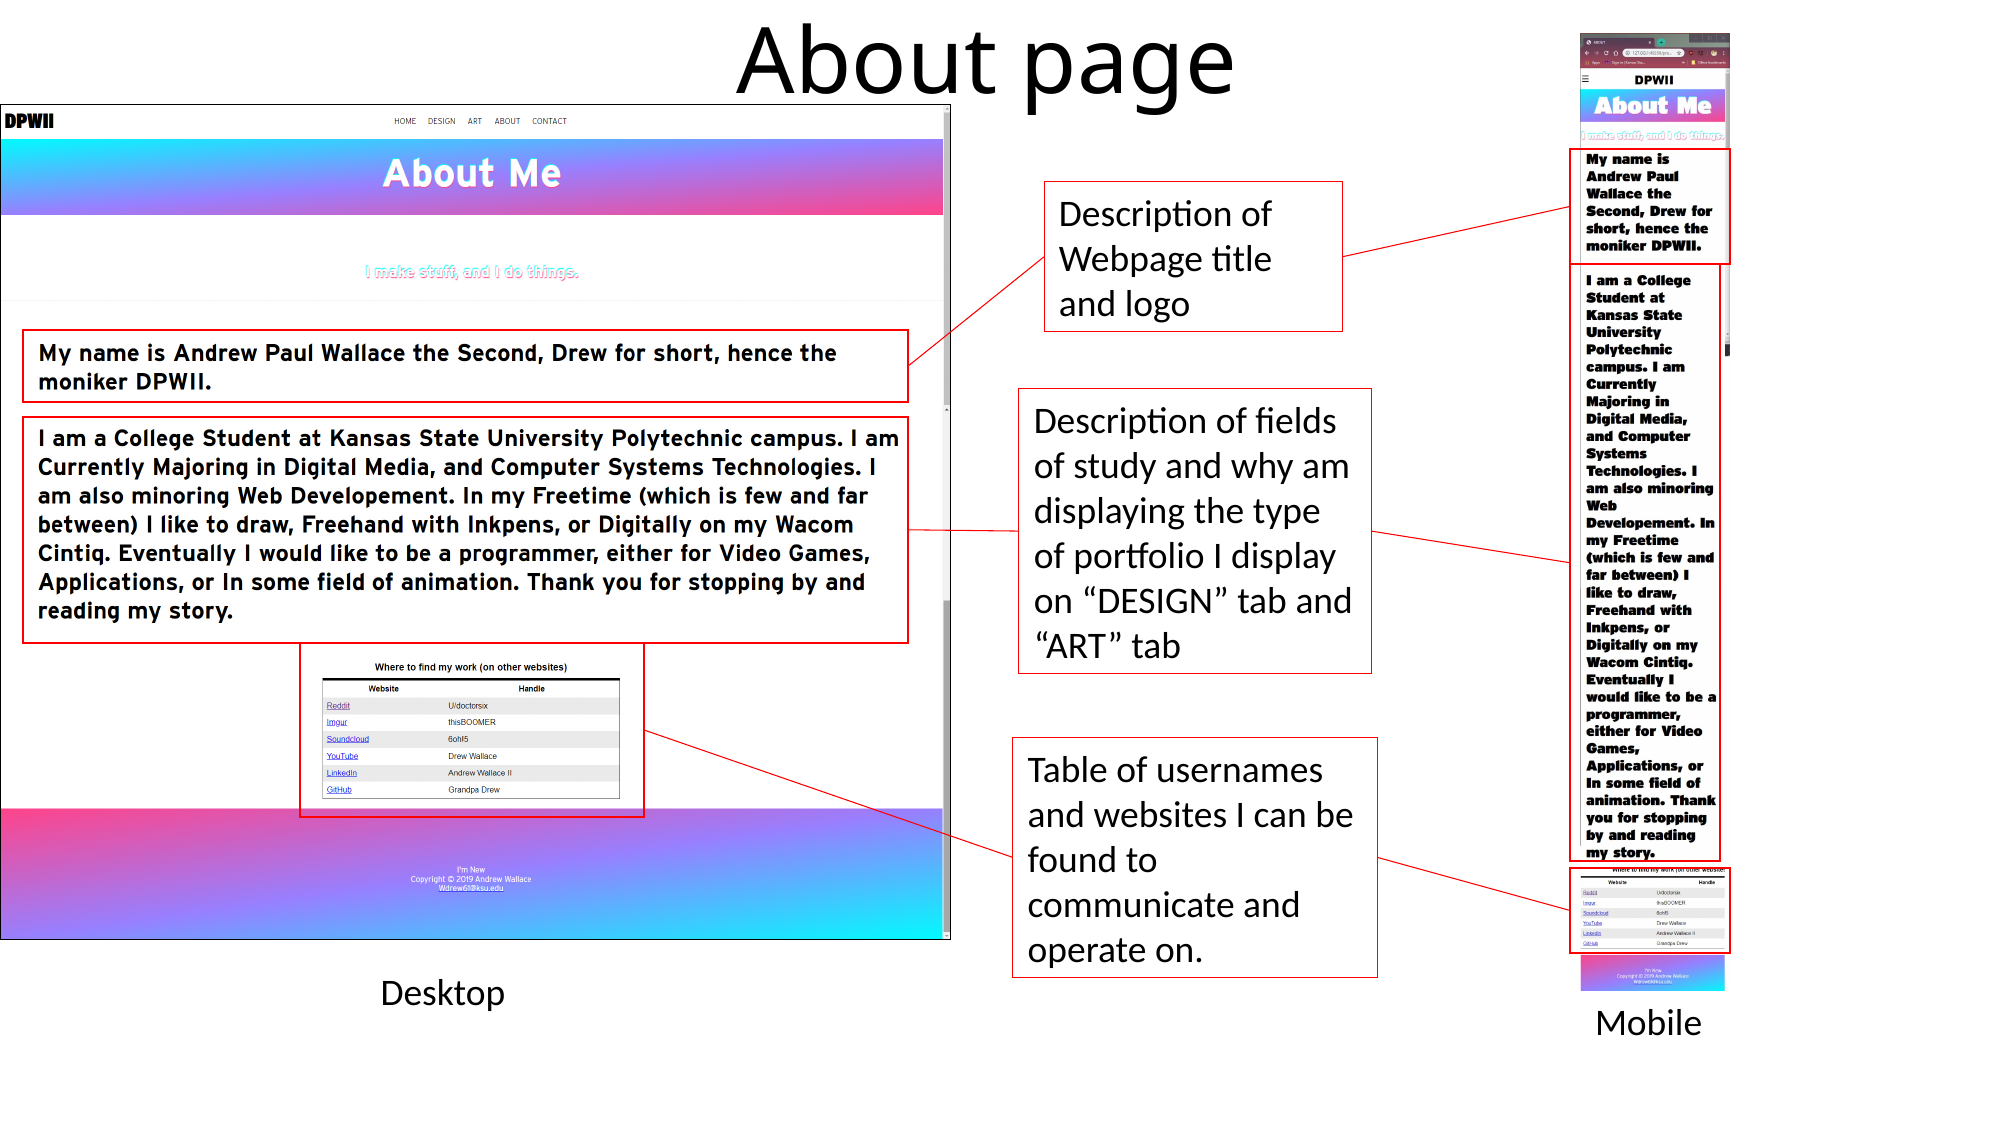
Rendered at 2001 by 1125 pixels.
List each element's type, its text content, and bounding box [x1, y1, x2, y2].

text_box [1569, 263, 1580, 862]
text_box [908, 529, 1019, 533]
picture [1580, 33, 1730, 991]
text_box [1569, 867, 1580, 954]
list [0, 104, 951, 940]
text_box Desktop [365, 960, 722, 1020]
title About page [721, 0, 2000, 173]
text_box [908, 257, 1045, 366]
text_box Mobile [1580, 990, 1871, 1051]
text_box [1569, 148, 1580, 263]
text_box Table of usernames and websites I can be found to communicate and operate on. [1012, 737, 1378, 978]
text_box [644, 729, 1013, 859]
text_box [1342, 206, 1571, 258]
text_box Description of fields of study and why am displaying the type of portfolio I display on “DESIGN” tab and “ART” tab [1018, 388, 1372, 674]
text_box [1377, 858, 1571, 911]
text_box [1371, 532, 1571, 563]
text_box Description of Webpage title and logo [1044, 181, 1343, 332]
